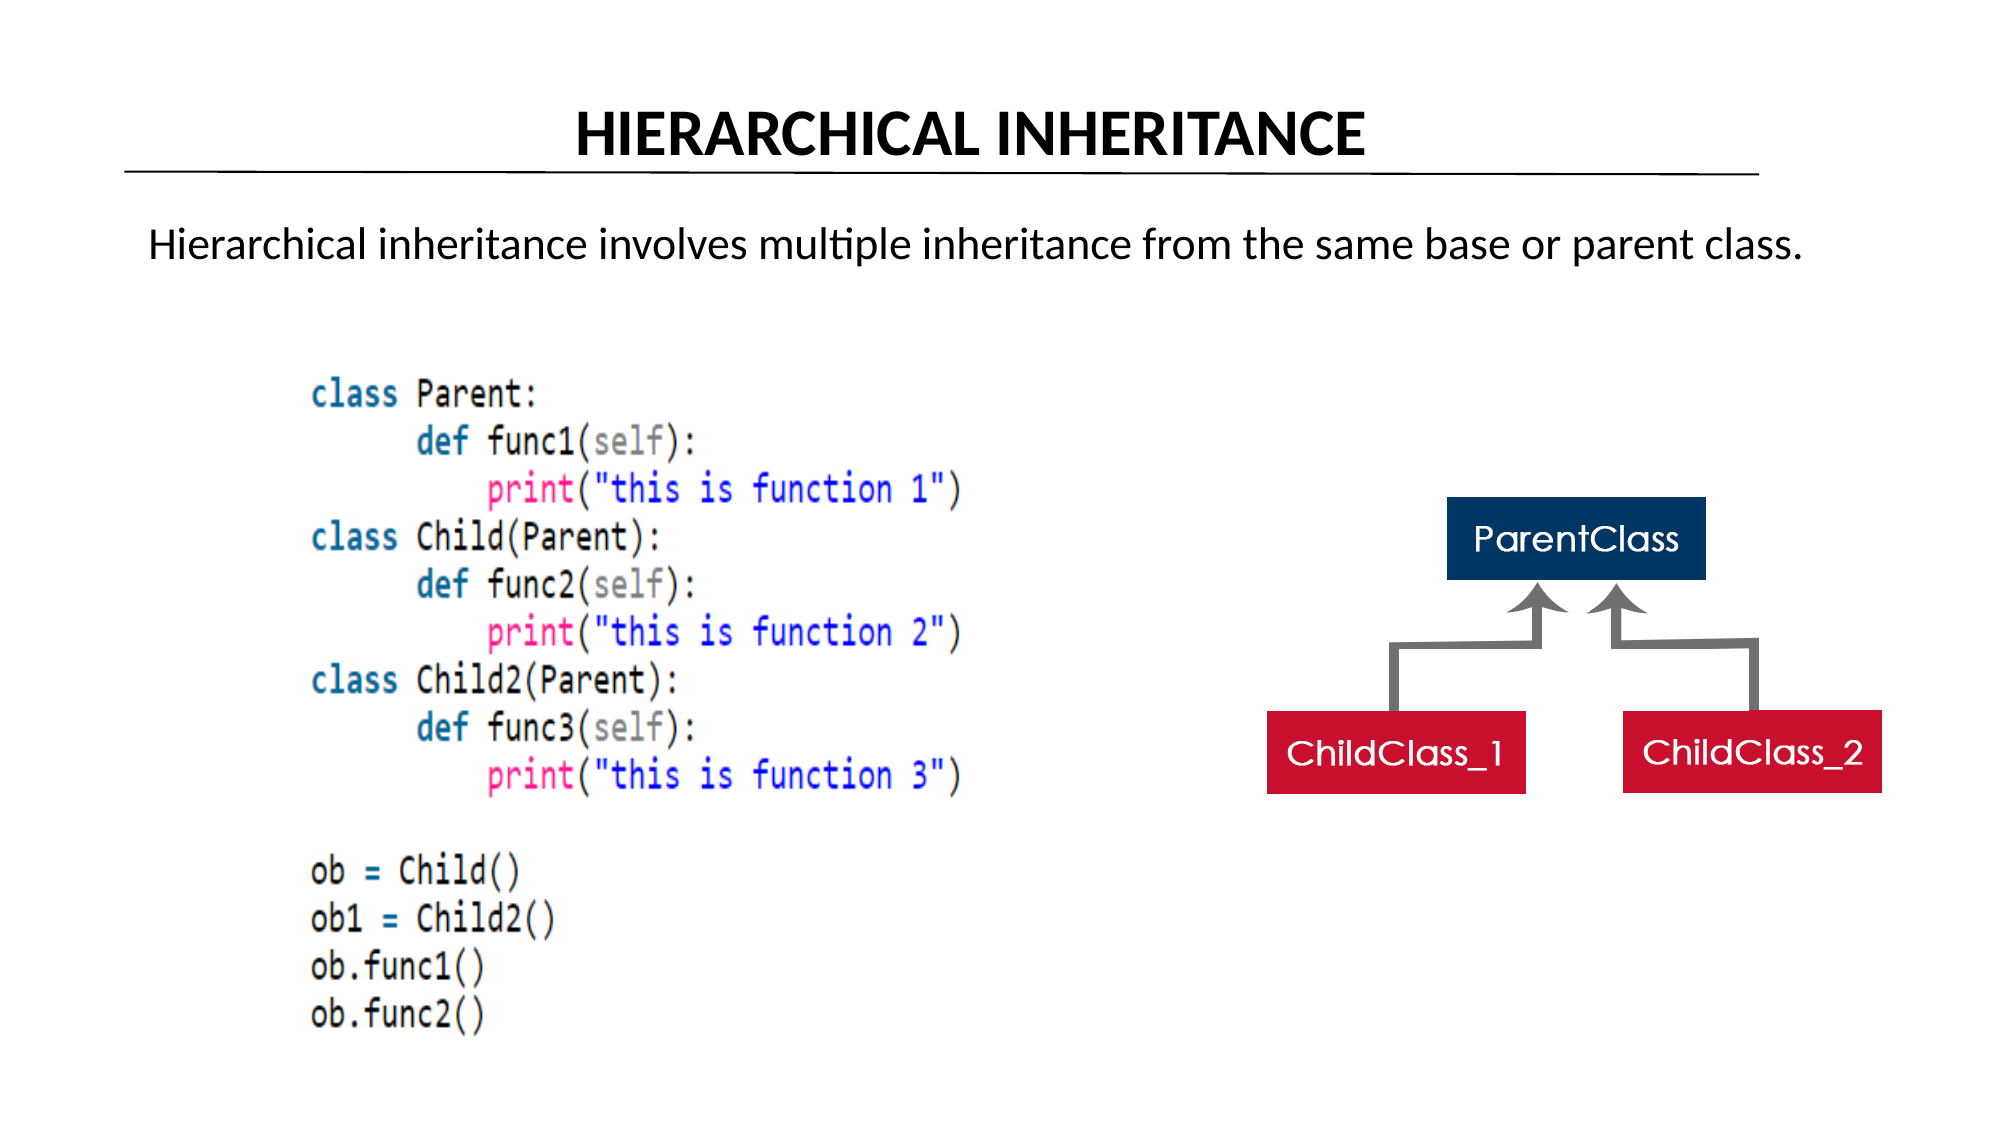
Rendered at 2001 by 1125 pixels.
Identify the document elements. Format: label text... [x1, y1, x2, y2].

picture [284, 362, 1102, 1056]
text_box Hierarchical inheritance involves multiple inheritance from the same base or parent class. [133, 205, 1820, 276]
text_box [124, 171, 1759, 175]
picture [1256, 486, 1896, 1024]
text_box HIERARCHICAL INHERITANCE [168, 81, 1775, 177]
